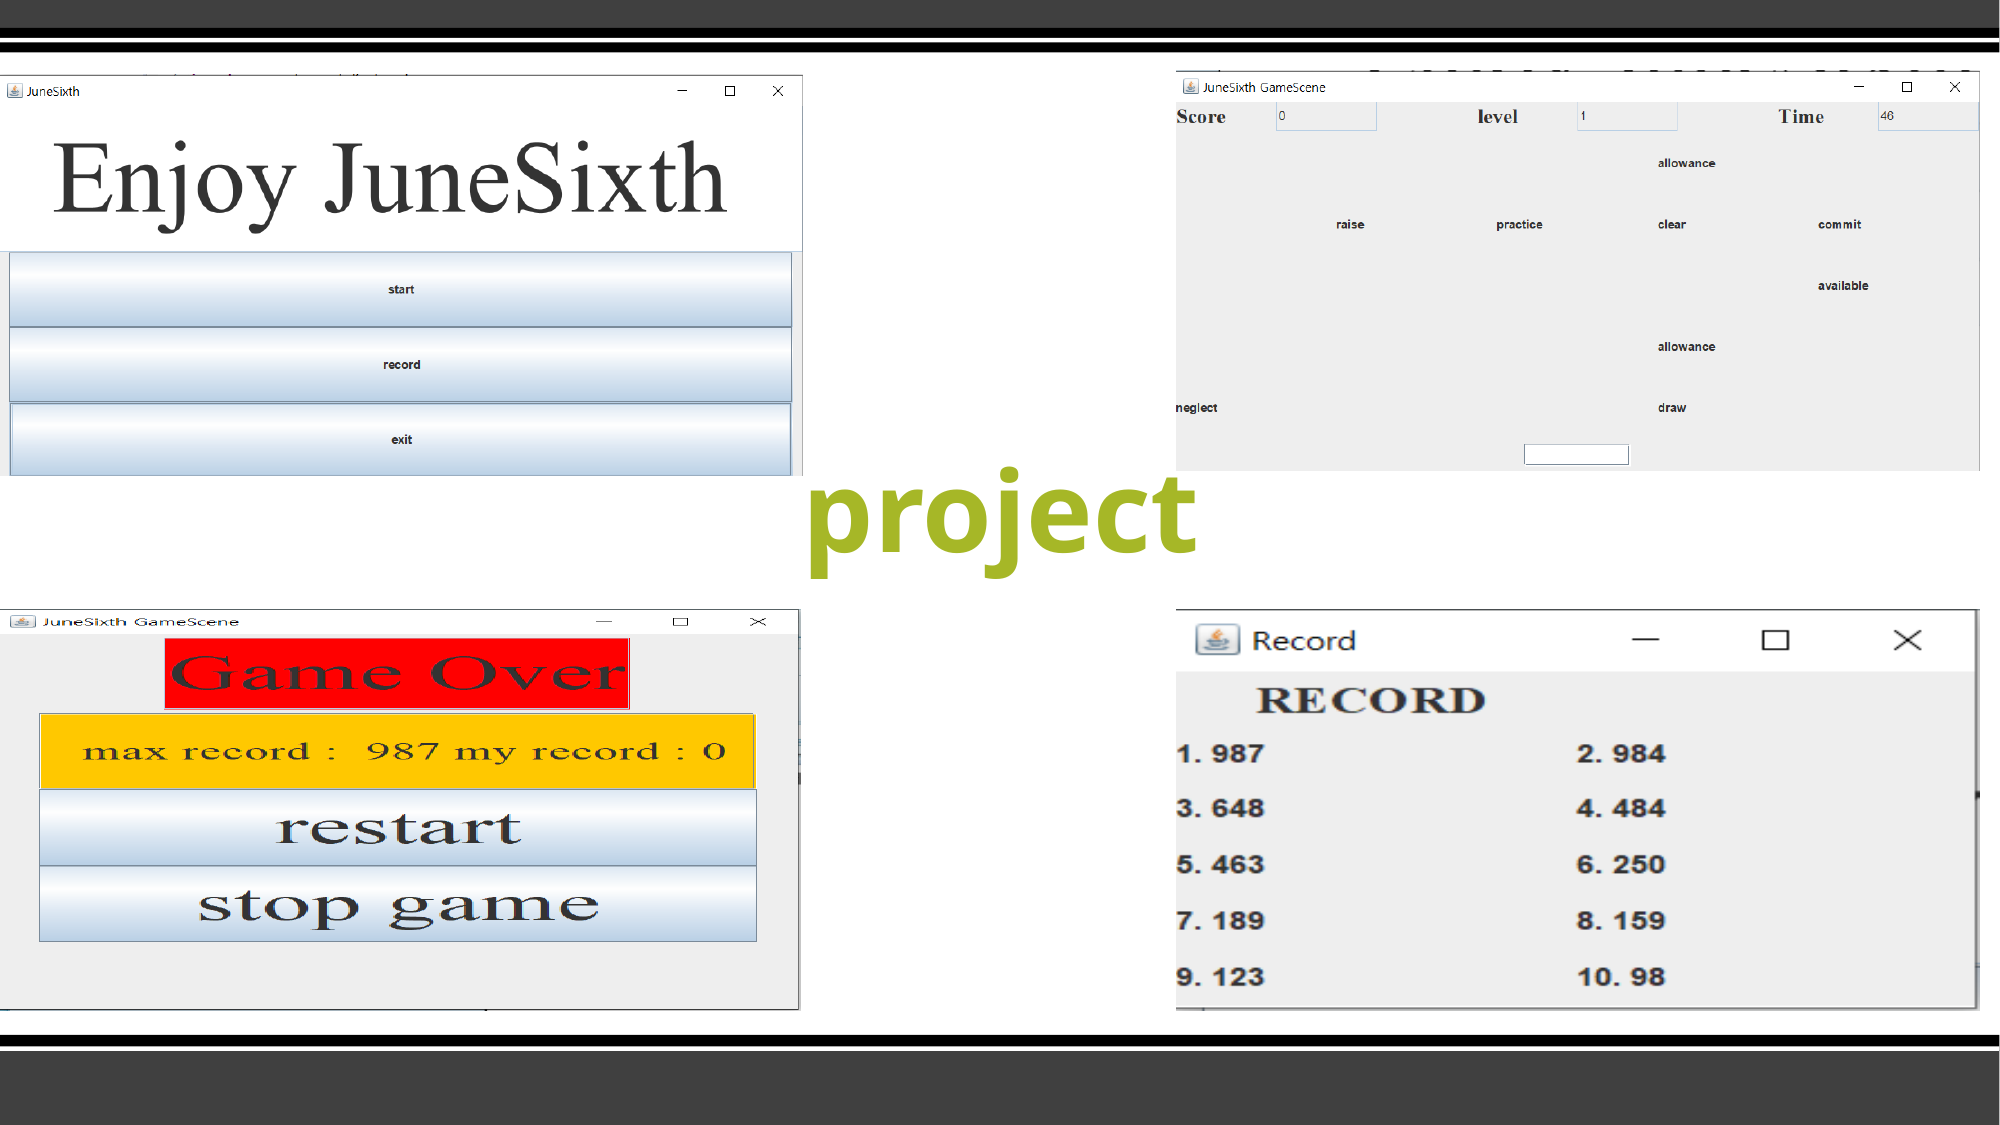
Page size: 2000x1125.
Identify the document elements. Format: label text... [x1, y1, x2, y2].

text_box [0, 0, 2000, 75]
picture [1176, 69, 1980, 472]
picture [0, 74, 803, 476]
picture [0, 608, 801, 1011]
text_box project [787, 432, 1215, 583]
picture [1176, 609, 1980, 1011]
